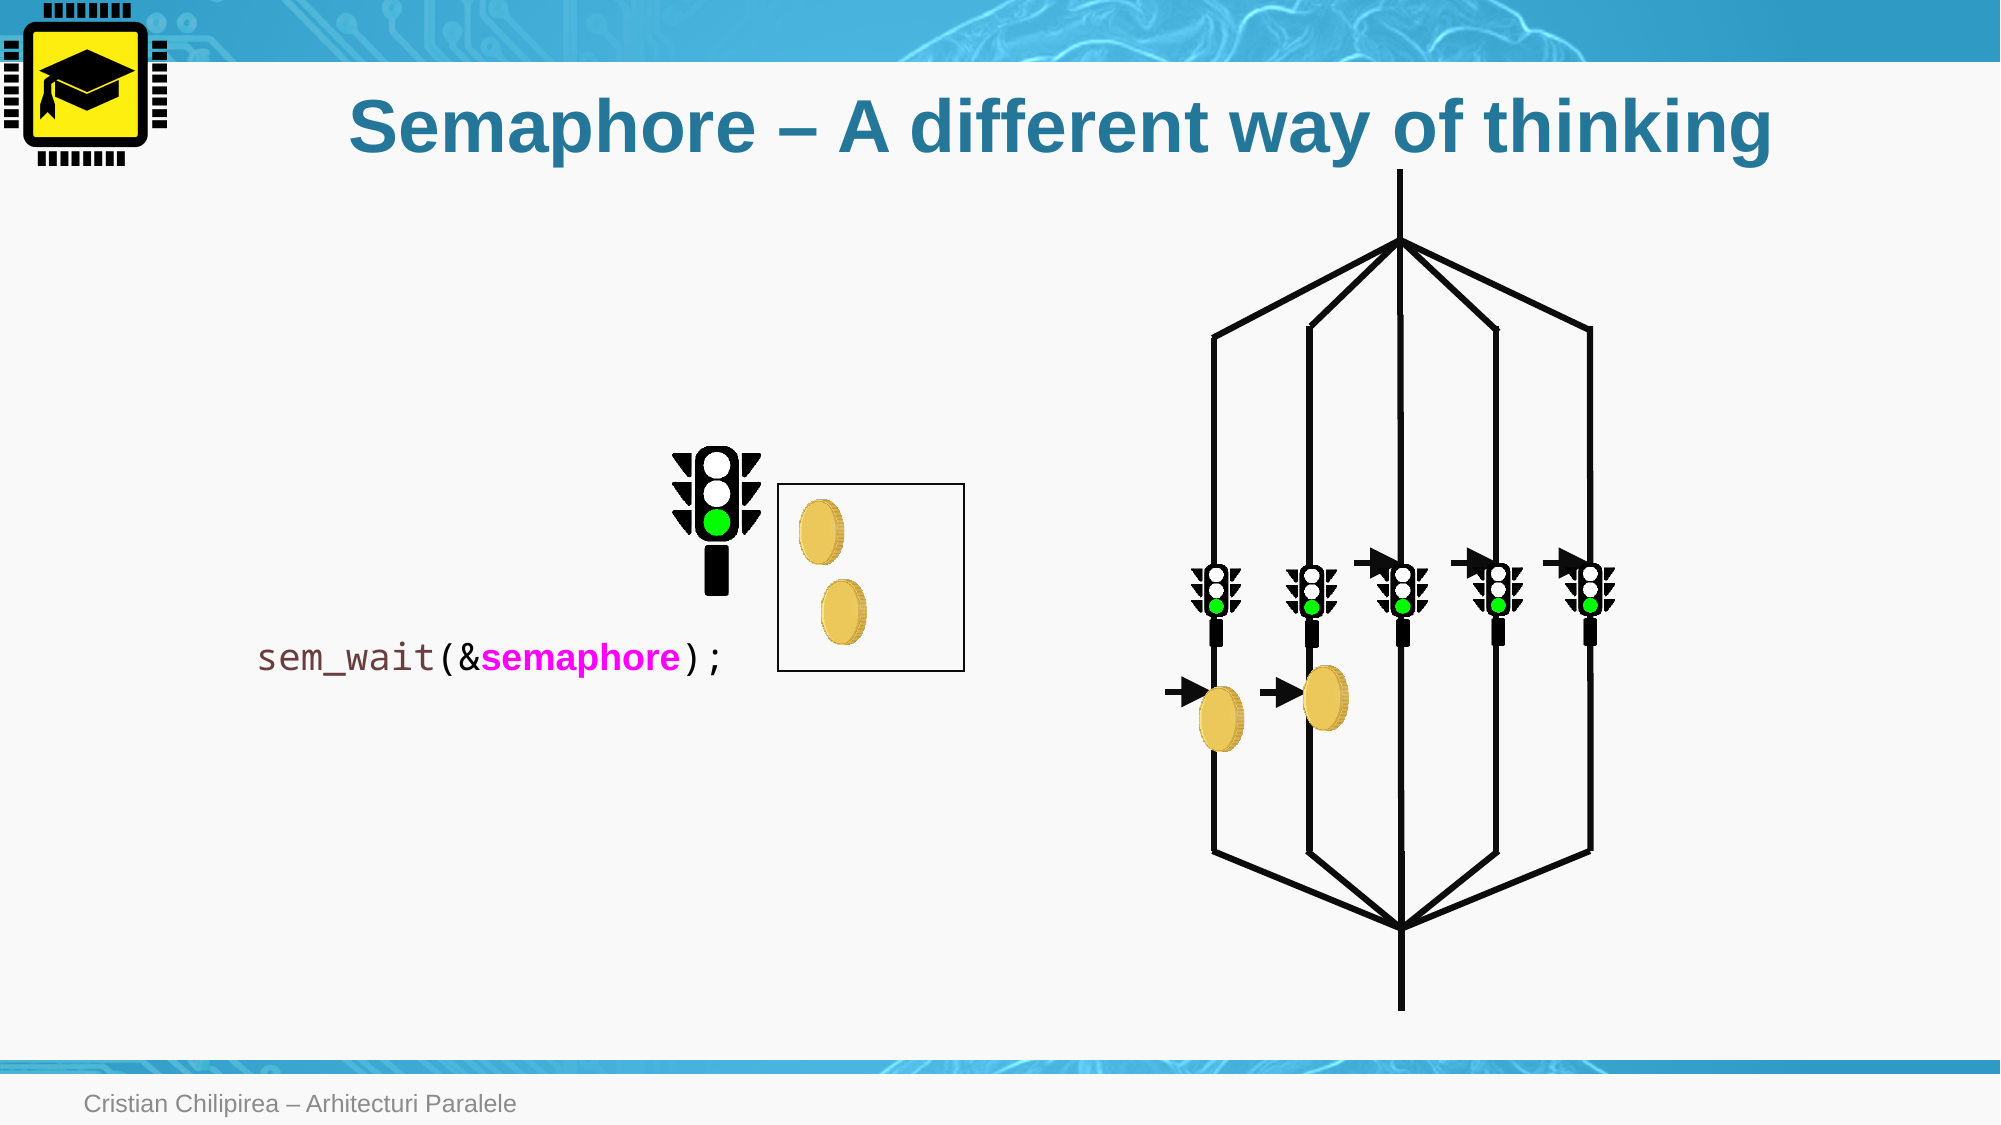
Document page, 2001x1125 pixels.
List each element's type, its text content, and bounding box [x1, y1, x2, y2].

picture [1473, 562, 1523, 646]
picture [806, 577, 876, 646]
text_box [1307, 850, 1402, 929]
picture [1184, 684, 1253, 753]
picture [0, 1060, 2000, 1074]
footer Cristian Chilipirea – Arhitecturi Paralele [68, 1083, 1542, 1125]
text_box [1499, 850, 1590, 929]
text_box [1212, 850, 1307, 929]
picture [1286, 565, 1337, 648]
picture [784, 497, 853, 566]
picture [0, 0, 2000, 166]
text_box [1212, 239, 1400, 339]
picture [1377, 564, 1428, 647]
picture [1565, 562, 1615, 646]
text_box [1401, 239, 1590, 331]
picture [1288, 663, 1358, 733]
picture [672, 446, 761, 596]
picture [1190, 564, 1241, 647]
text_box sem_wait(&semaphore); [241, 625, 741, 686]
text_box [1402, 850, 1499, 929]
text_box [777, 483, 965, 672]
title Semaphore – A different way of thinking [170, 76, 1955, 180]
